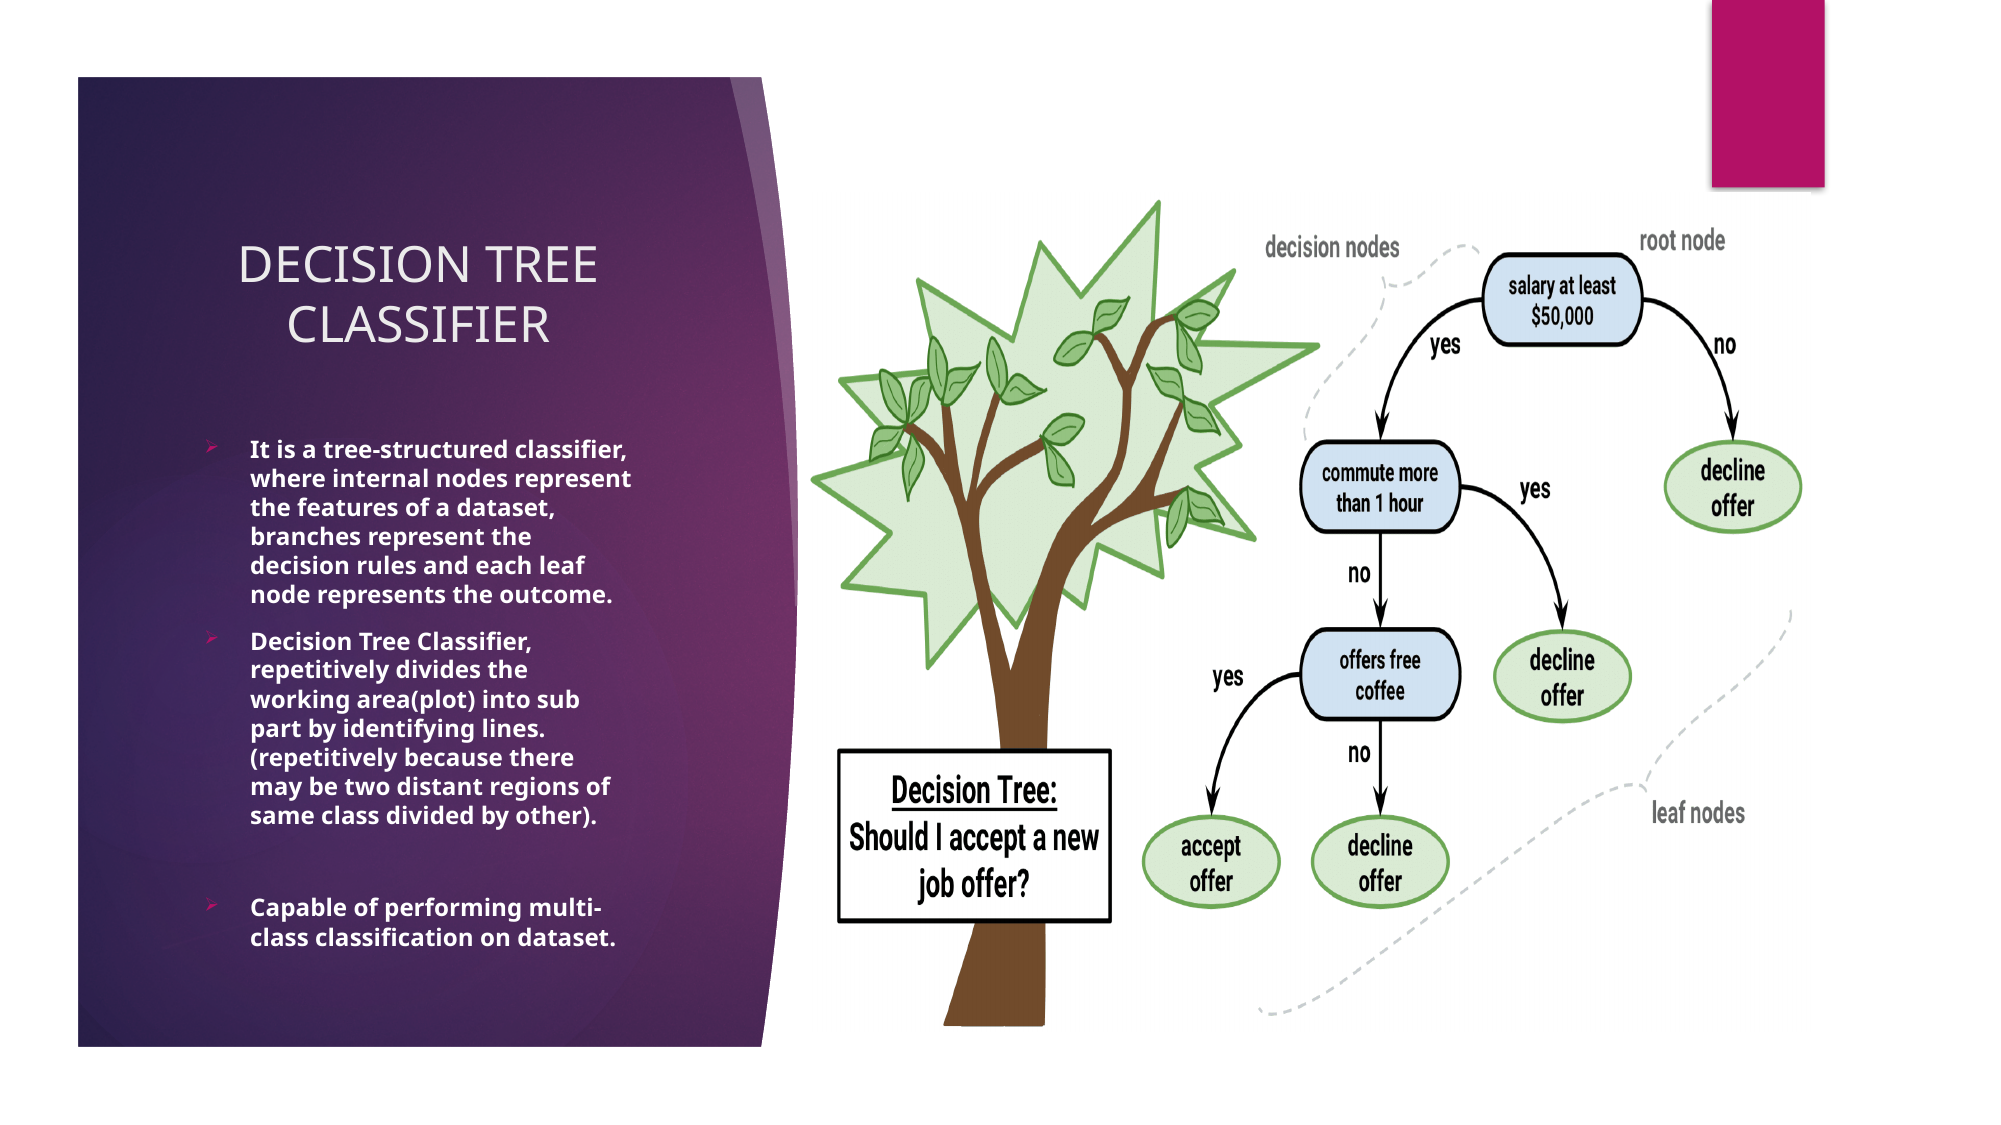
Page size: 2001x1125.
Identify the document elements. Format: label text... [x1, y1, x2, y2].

list It is a tree-structured classifier, where internal nodes represent the features of a dataset, branches represent the decision rules and each leaf node represents the outcome. Decision Tree Classifier, repetitively divides the working area(plot) into sub part by identifying lines. (repetitively because there may be two distant regions of same class divided by other). Capable of performing multi-class classification on dataset. [189, 426, 648, 989]
title DECISION TREE CLASSIFIER [189, 227, 648, 360]
picture [807, 192, 1811, 1033]
